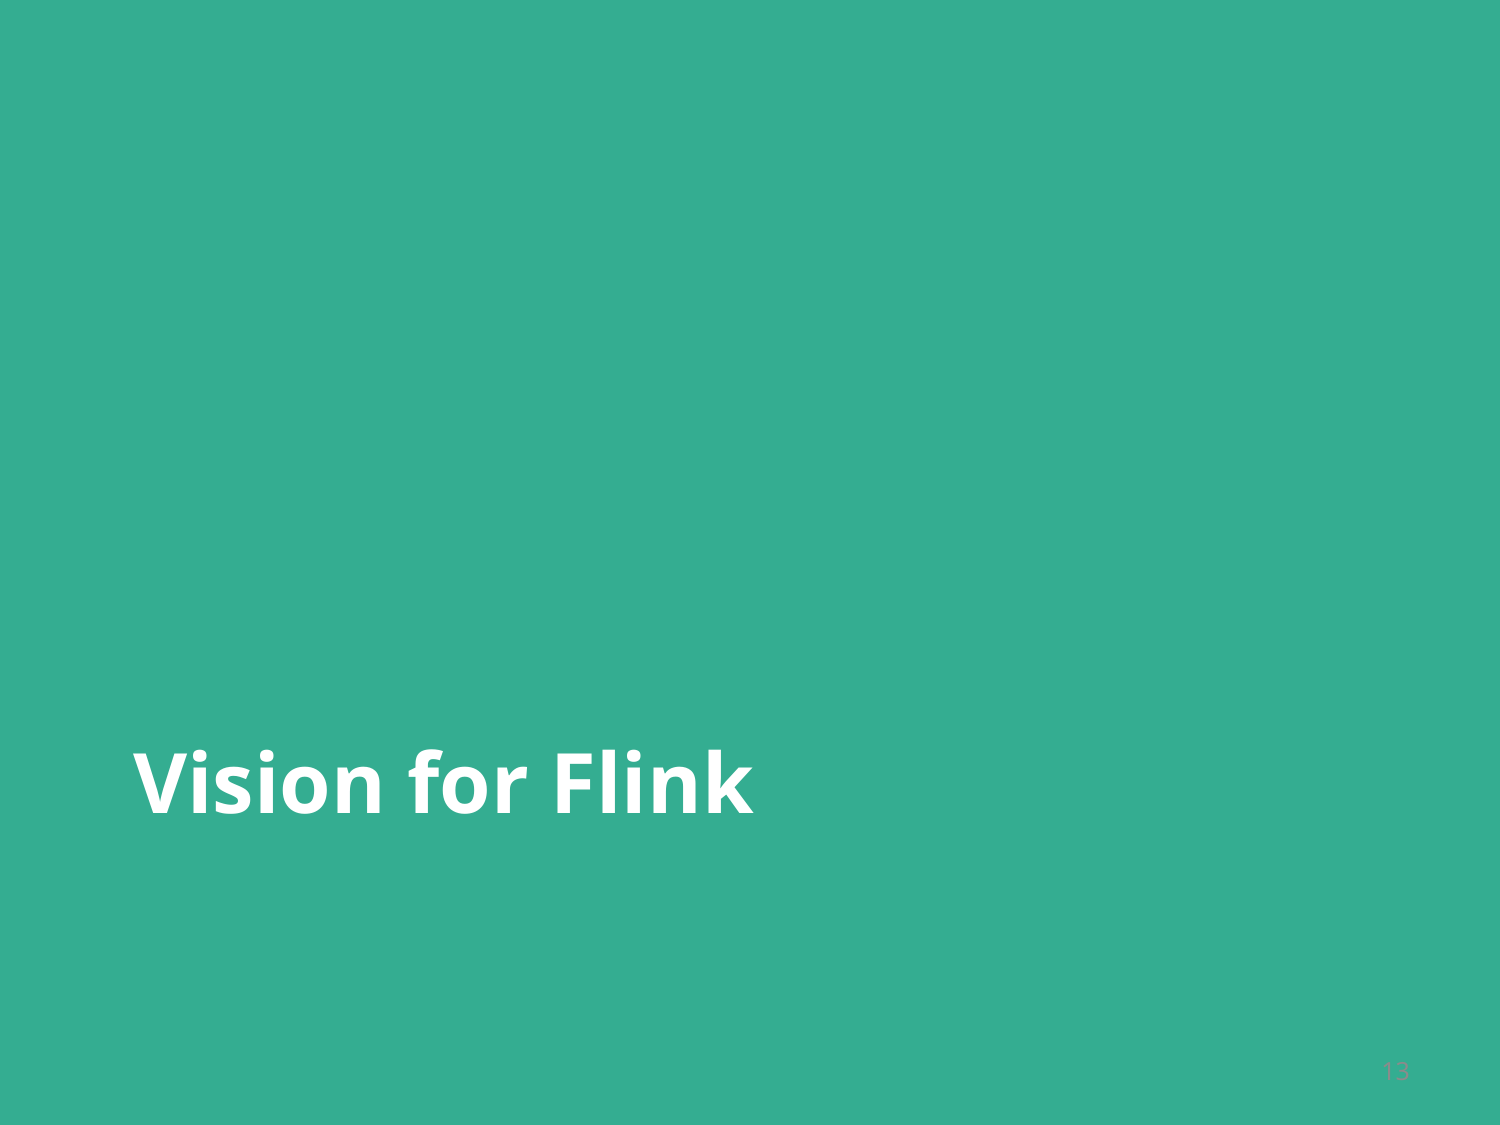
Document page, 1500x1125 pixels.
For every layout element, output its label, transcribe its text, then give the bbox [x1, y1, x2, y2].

slide_number 13 [1074, 1042, 1425, 1103]
title Vision for Flink [118, 722, 1394, 947]
